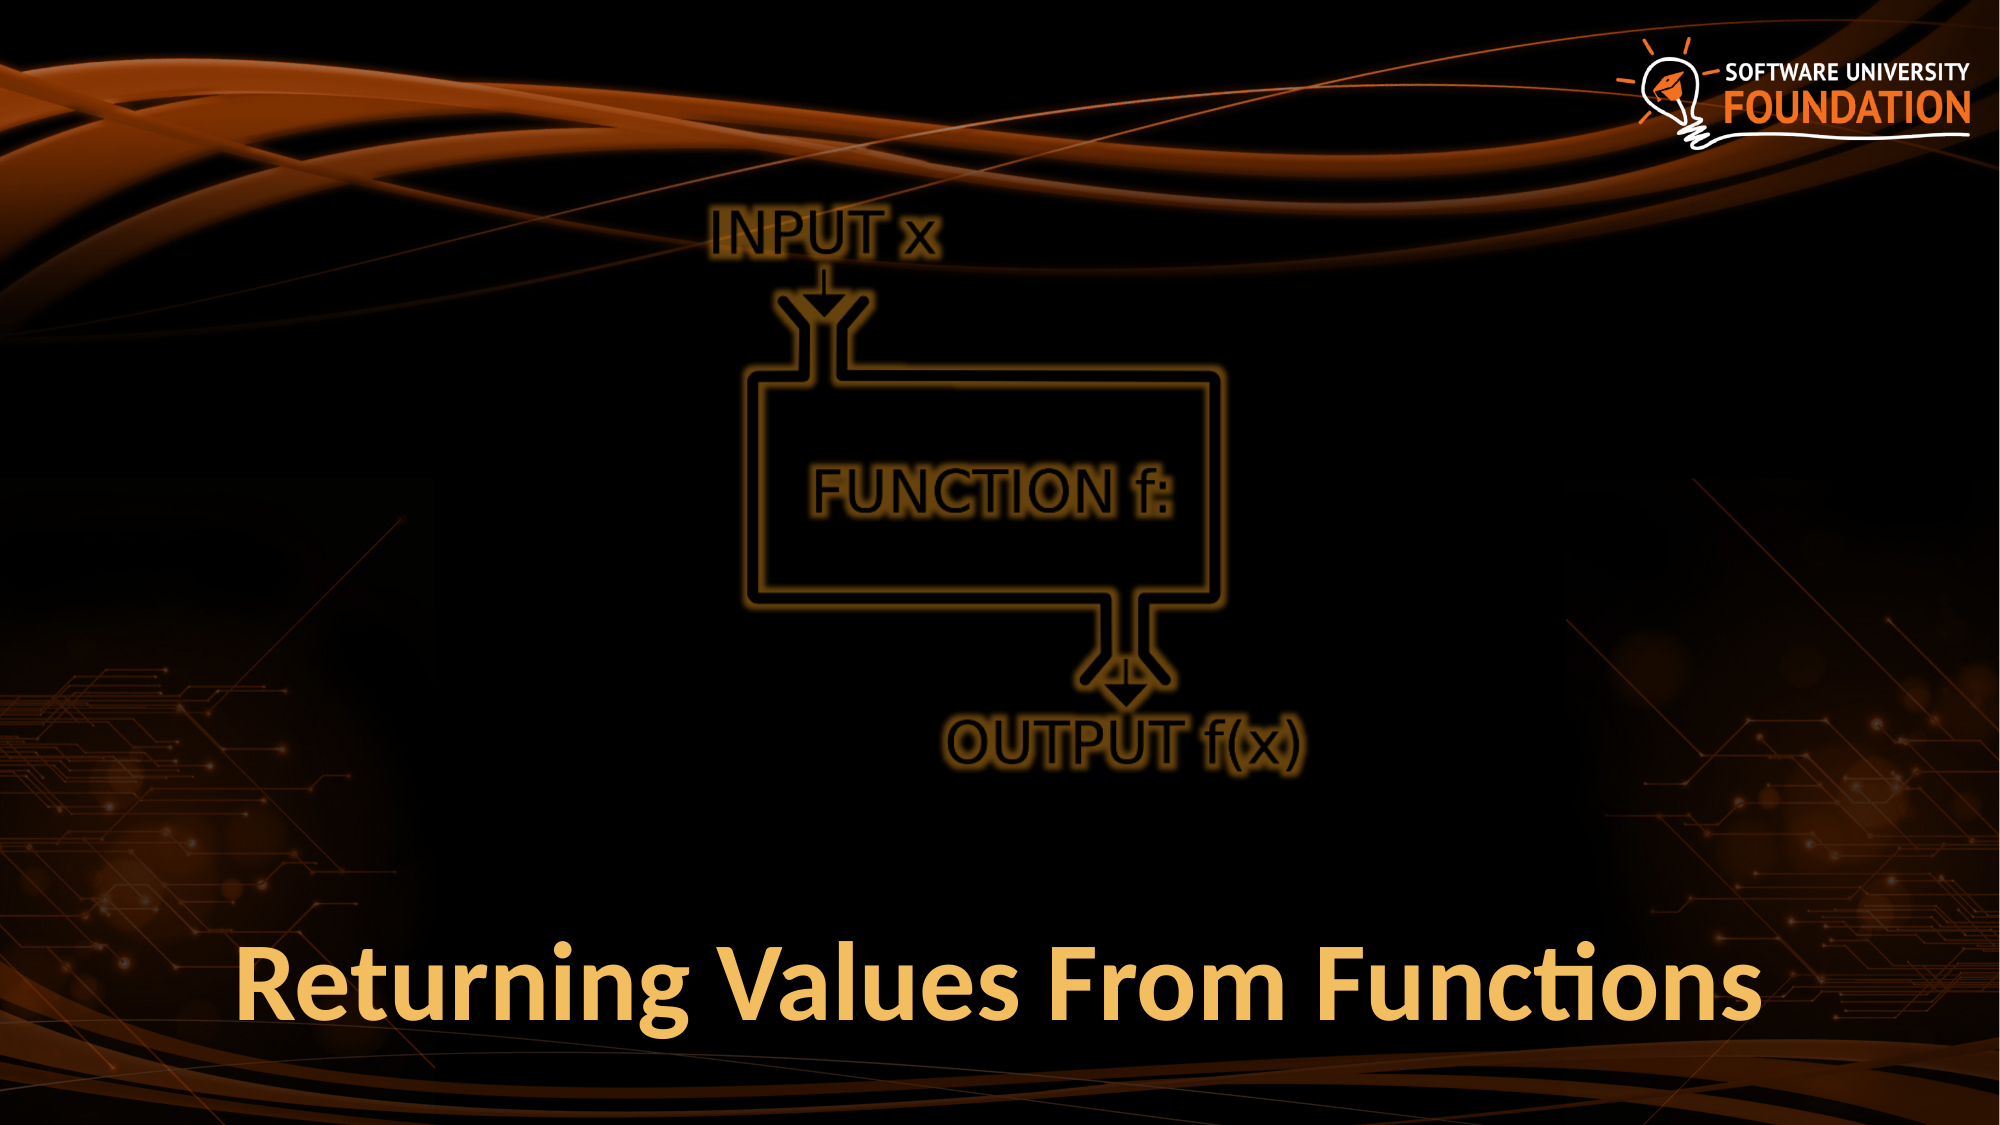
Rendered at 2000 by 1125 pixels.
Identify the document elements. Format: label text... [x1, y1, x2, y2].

title Returning Values From Functions [187, 887, 1813, 1050]
picture [0, 0, 2000, 1125]
